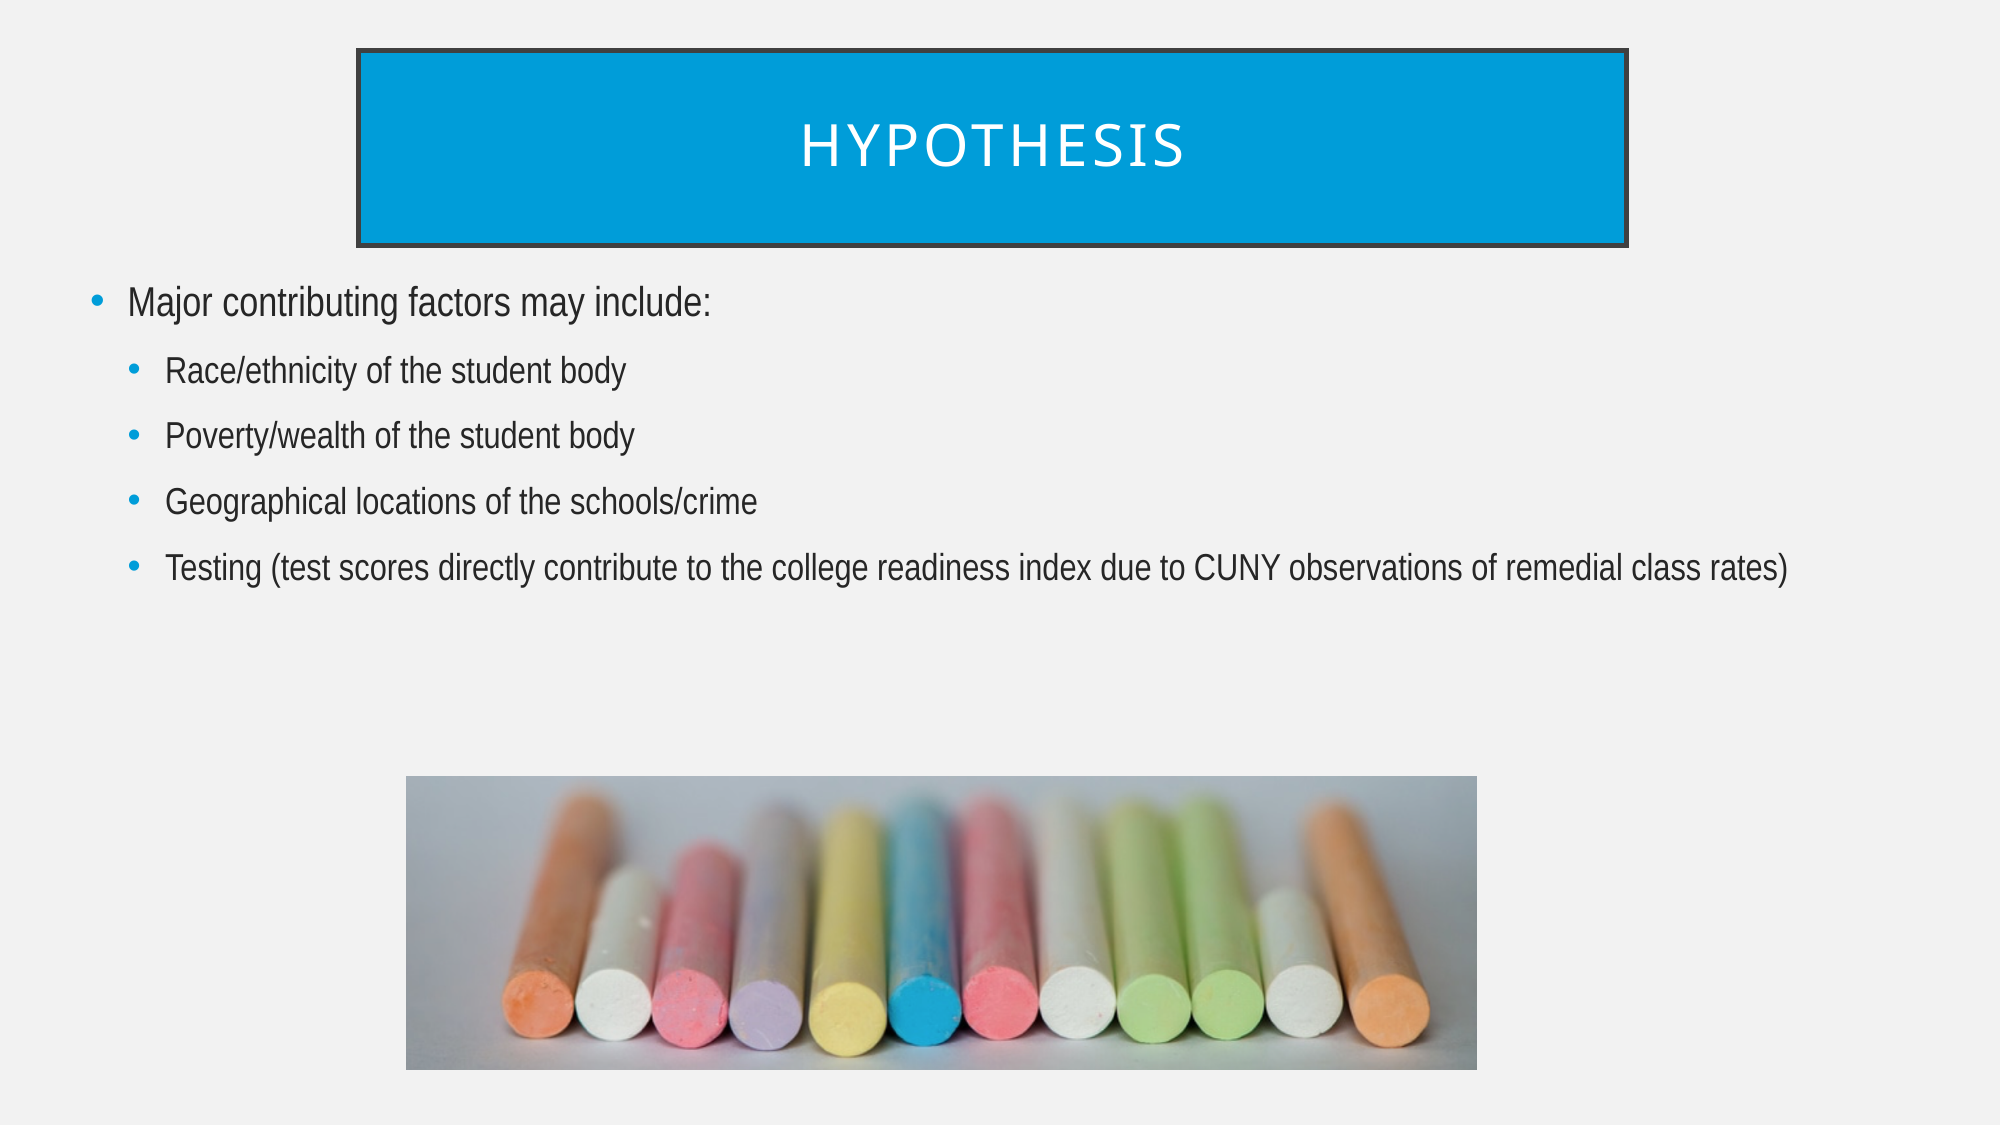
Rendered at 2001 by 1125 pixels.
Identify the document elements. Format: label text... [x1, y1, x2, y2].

list Major contributing factors may include: Race/ethnicity of the student body Poverty/wealth of the student body Geographical locations of the schools/crime Testing (test scores directly contribute to the college readiness index due to CUNY observations of remedial class rates) [75, 267, 1939, 1020]
title Hypothesis [356, 48, 1629, 248]
picture [406, 776, 1478, 1070]
